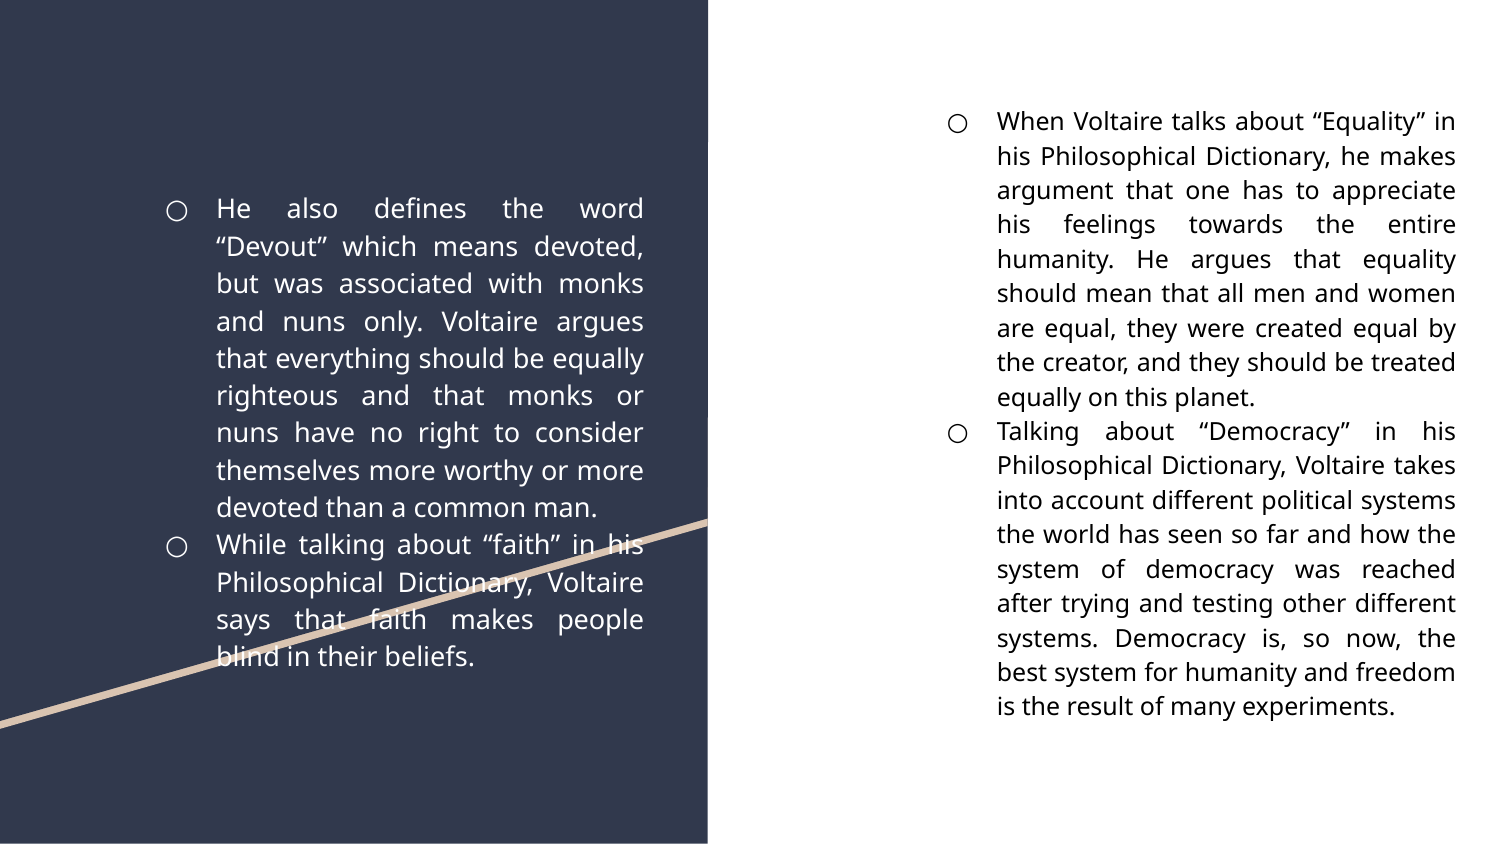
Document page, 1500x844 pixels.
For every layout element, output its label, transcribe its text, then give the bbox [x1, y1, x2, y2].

text_box When Voltaire talks about “Equality” in his Philosophical Dictionary, he makes argument that one has to appreciate his feelings towards the entire humanity. He argues that equality should mean that all men and women are equal, they were created equal by the creator, and they should be treated equally on this planet. Talking about “Democracy” in his Philosophical Dictionary, Voltaire takes into account different political systems the world has seen so far and how the system of democracy was reached after trying and testing other different systems. Democracy is, so now, the best system for humanity and freedom is the result of many experiments. [831, 82, 1472, 740]
title He also defines the word “Devout” which means devoted, but was associated with monks and nuns only. Voltaire argues that everything should be equally righteous and that monks or nuns have no right to consider themselves more worthy or more devoted than a common man. While talking about “faith” in his Philosophical Dictionary, Voltaire says that faith makes people blind in their beliefs. [51, 111, 660, 748]
